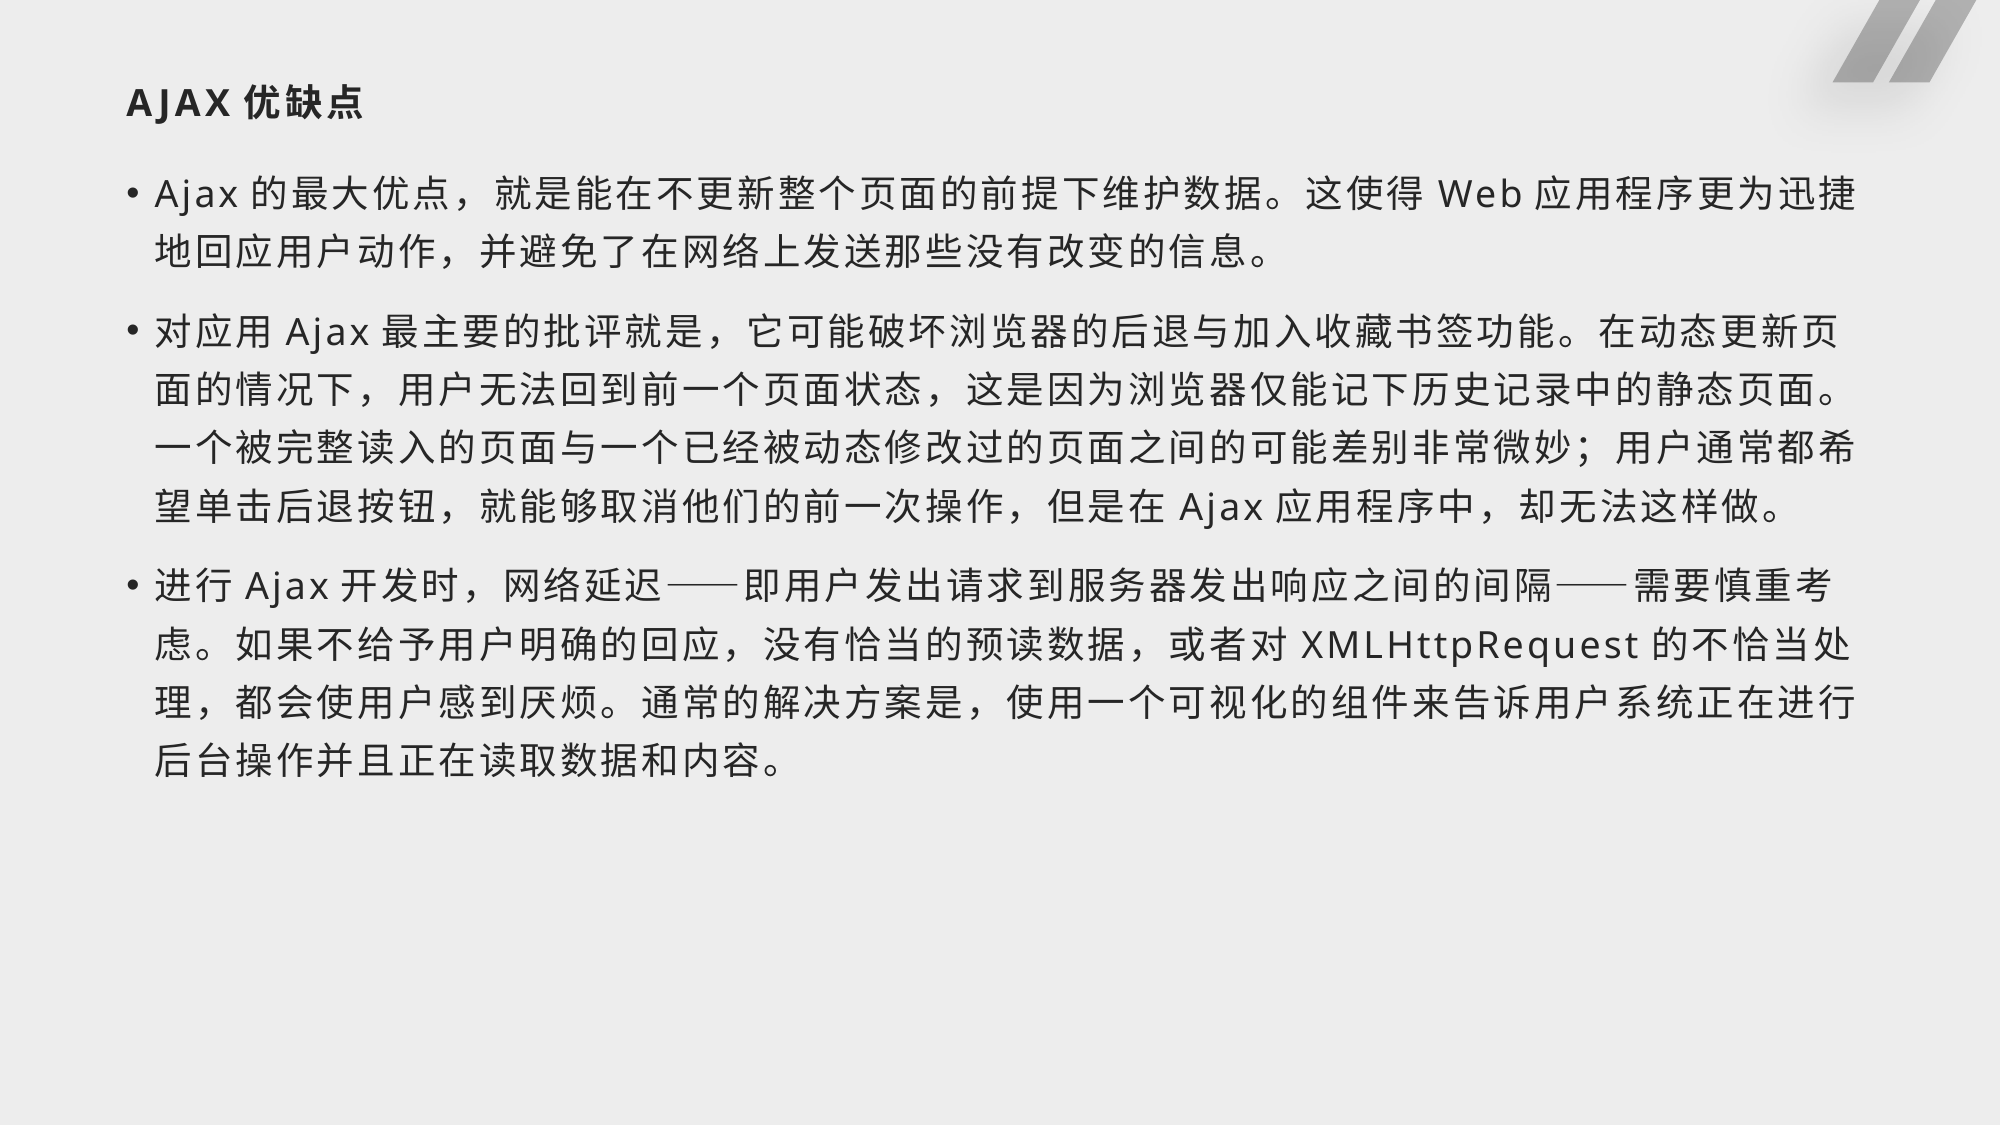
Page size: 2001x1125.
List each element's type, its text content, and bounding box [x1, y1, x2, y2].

list Ajax的最大优点，就是能在不更新整个页面的前提下维护数据。这使得Web应用程序更为迅捷地回应用户动作，并避免了在网络上发送那些没有改变的信息。 对应用Ajax最主要的批评就是，它可能破坏浏览器的后退与加入收藏书签功能。在动态更新页面的情况下，用户无法回到前一个页面状态，这是因为浏览器仅能记下历史记录中的静态页面。一个被完整读入的页面与一个已经被动态修改过的页面之间的可能差别非常微妙；用户通常都希望单击后退按钮，就能够取消他们的前一次操作，但是在Ajax应用程序中，却无法这样做。 进行Ajax开发时，网络延迟——即用户发出请求到服务器发出响应之间的间隔——需要慎重考虑。如果不给予用户明确的回应，没有恰当的预读数据，或者对XMLHttpRequest的不恰当处理，都会使用户感到厌烦。通常的解决方案是，使用一个可视化的组件来告诉用户系统正在进行后台操作并且正在读取数据和内容。 [109, 156, 1891, 1041]
title AJAX优缺点 [109, 72, 1891, 146]
